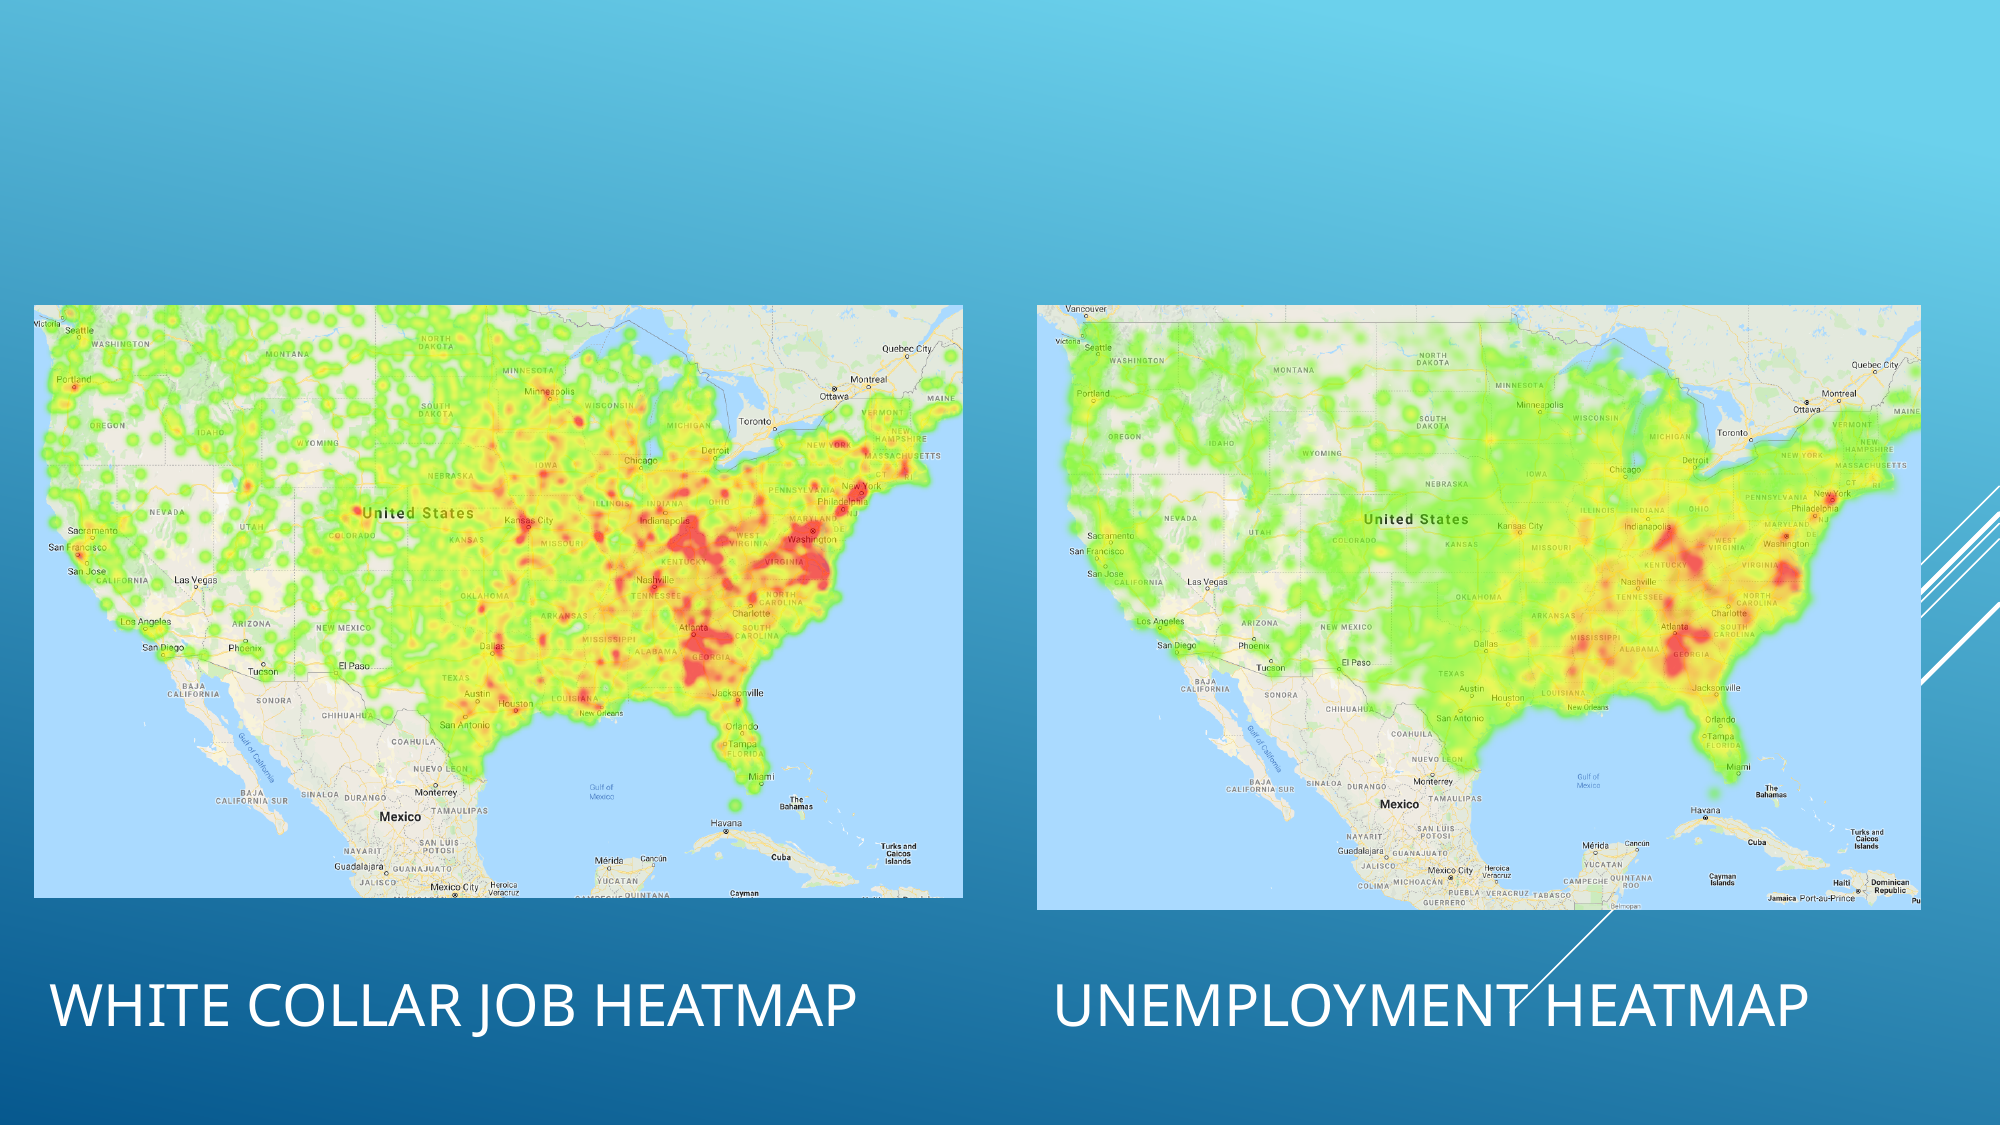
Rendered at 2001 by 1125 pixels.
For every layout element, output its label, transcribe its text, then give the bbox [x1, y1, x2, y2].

text_box White Collar Job Heatmap [34, 960, 919, 1125]
picture [1037, 305, 1921, 910]
picture [34, 305, 963, 899]
text_box Unemployment Heatmap [1037, 960, 1881, 1125]
